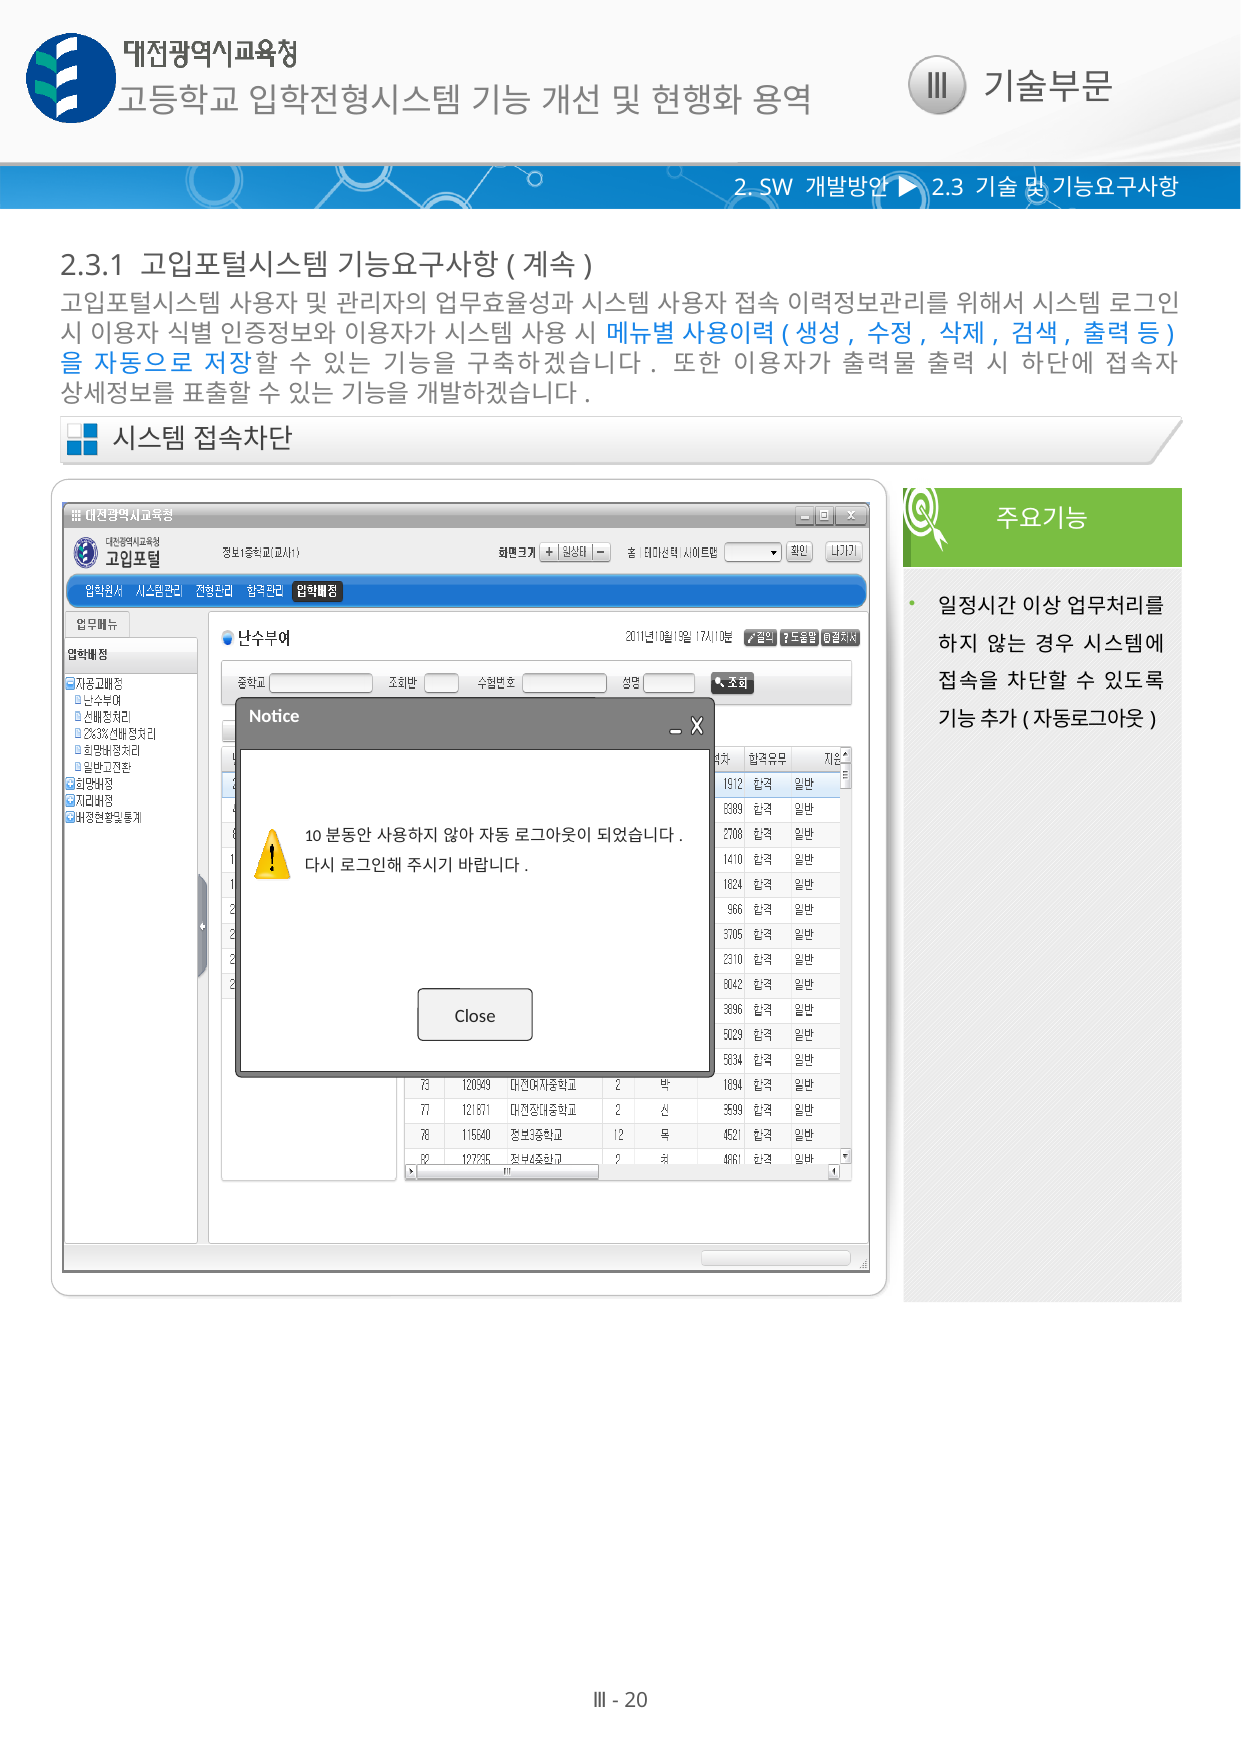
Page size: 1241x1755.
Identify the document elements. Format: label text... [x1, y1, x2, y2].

text_box 2. SW 개발방안 ▶ 2.3 기술 및 기능요구사항 [421, 172, 1181, 200]
text_box 2.3.1 고입포털시스템 기능요구사항(계속) 고입포털시스템 사용자 및 관리자의 업무효율성과 시스템 사용자 접속 이력정보관리를 위해서 시스템 로그인 시 이용자 식별 인증정보와 이용자가 시스템 사용 시 메뉴별 사용이력(생성, 수정, 삭제, 검색, 출력 등)을 자동으로 저장할 수 있는 기능을 구축하겠습니다. 또한 이용자가 출력물 출력 시 하단에 접속자 상세정보를 표출할 수 있는 기능을 개발하겠습니다. [60, 245, 1180, 408]
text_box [57, 413, 1183, 465]
picture [26, 33, 116, 123]
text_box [50, 478, 1182, 1303]
picture [0, 0, 1241, 1755]
picture [124, 39, 296, 68]
